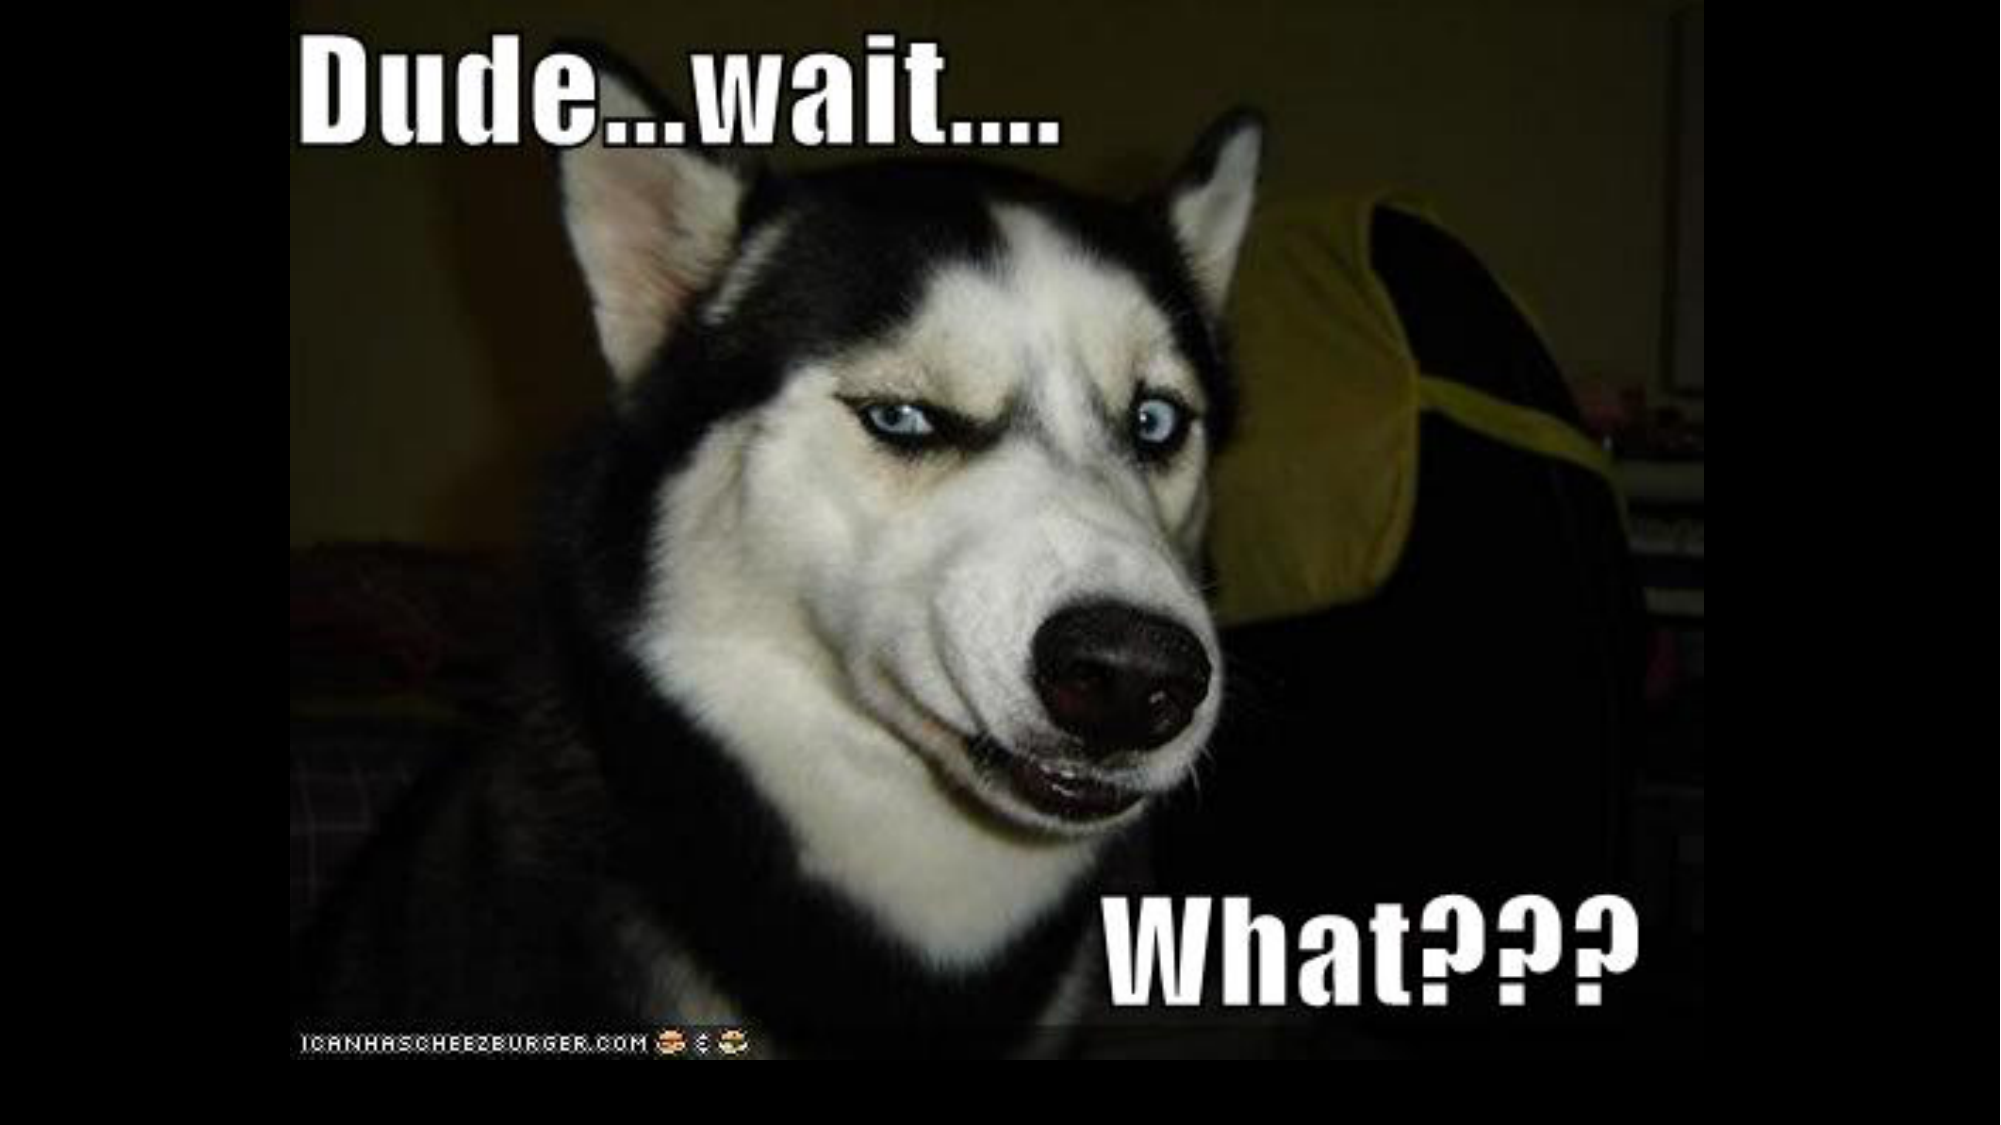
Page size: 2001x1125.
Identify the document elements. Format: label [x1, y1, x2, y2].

picture [290, 0, 1704, 1060]
